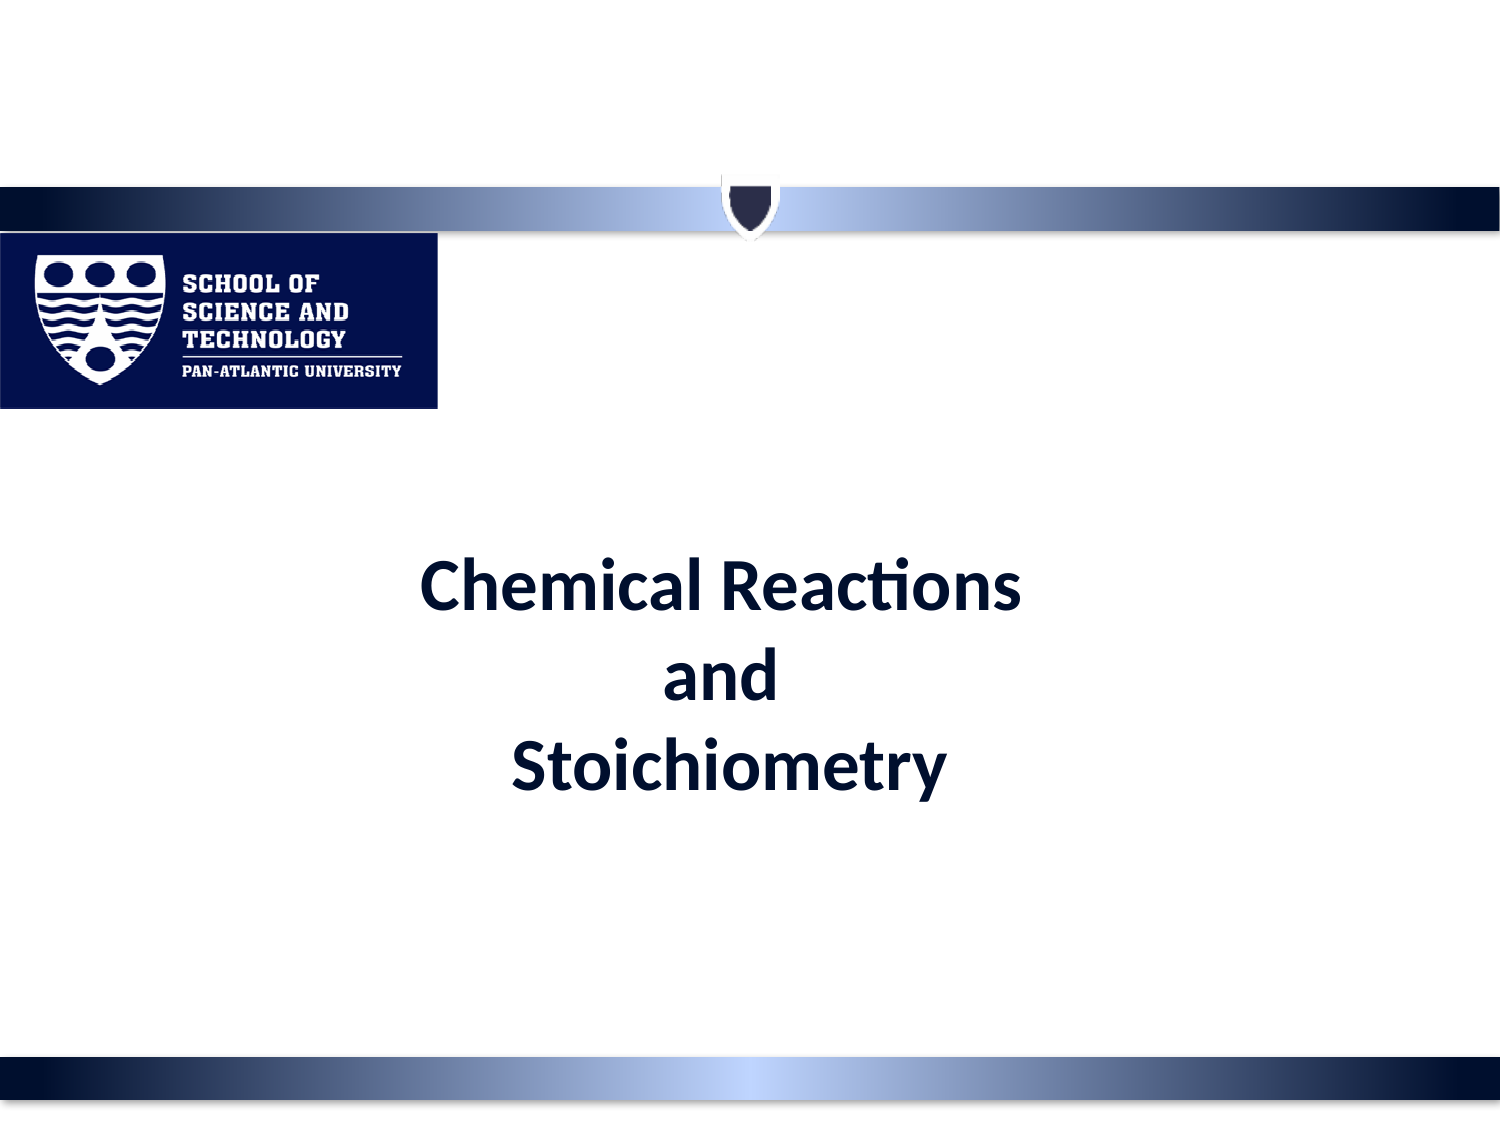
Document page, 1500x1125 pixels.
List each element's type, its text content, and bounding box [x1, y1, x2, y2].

picture [0, 233, 438, 409]
title Chemical Reactions and Stoichiometry [0, 482, 1481, 859]
picture [720, 174, 780, 242]
